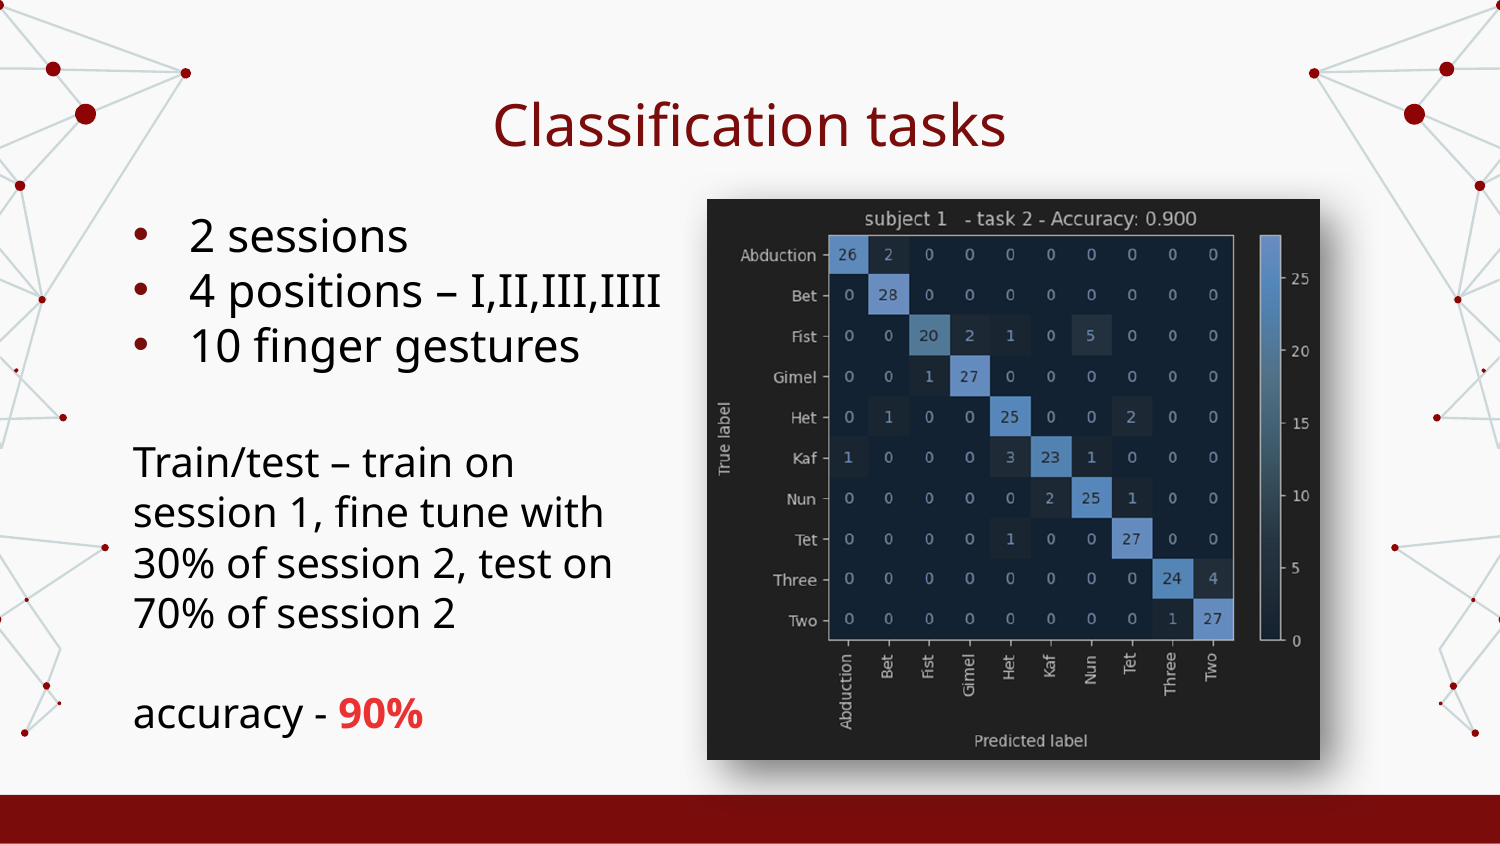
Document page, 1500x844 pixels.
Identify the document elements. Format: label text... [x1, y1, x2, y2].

title Classification tasks [118, 72, 1382, 167]
text_box Train/test – train on session 1, fine tune with 30% of session 2, test on 70% of session 2 accuracy - 90% [118, 428, 680, 794]
text_box 2 sessions 4 positions – I,II,III,IIII 10 finger gestures [118, 199, 703, 379]
picture [707, 199, 1320, 760]
